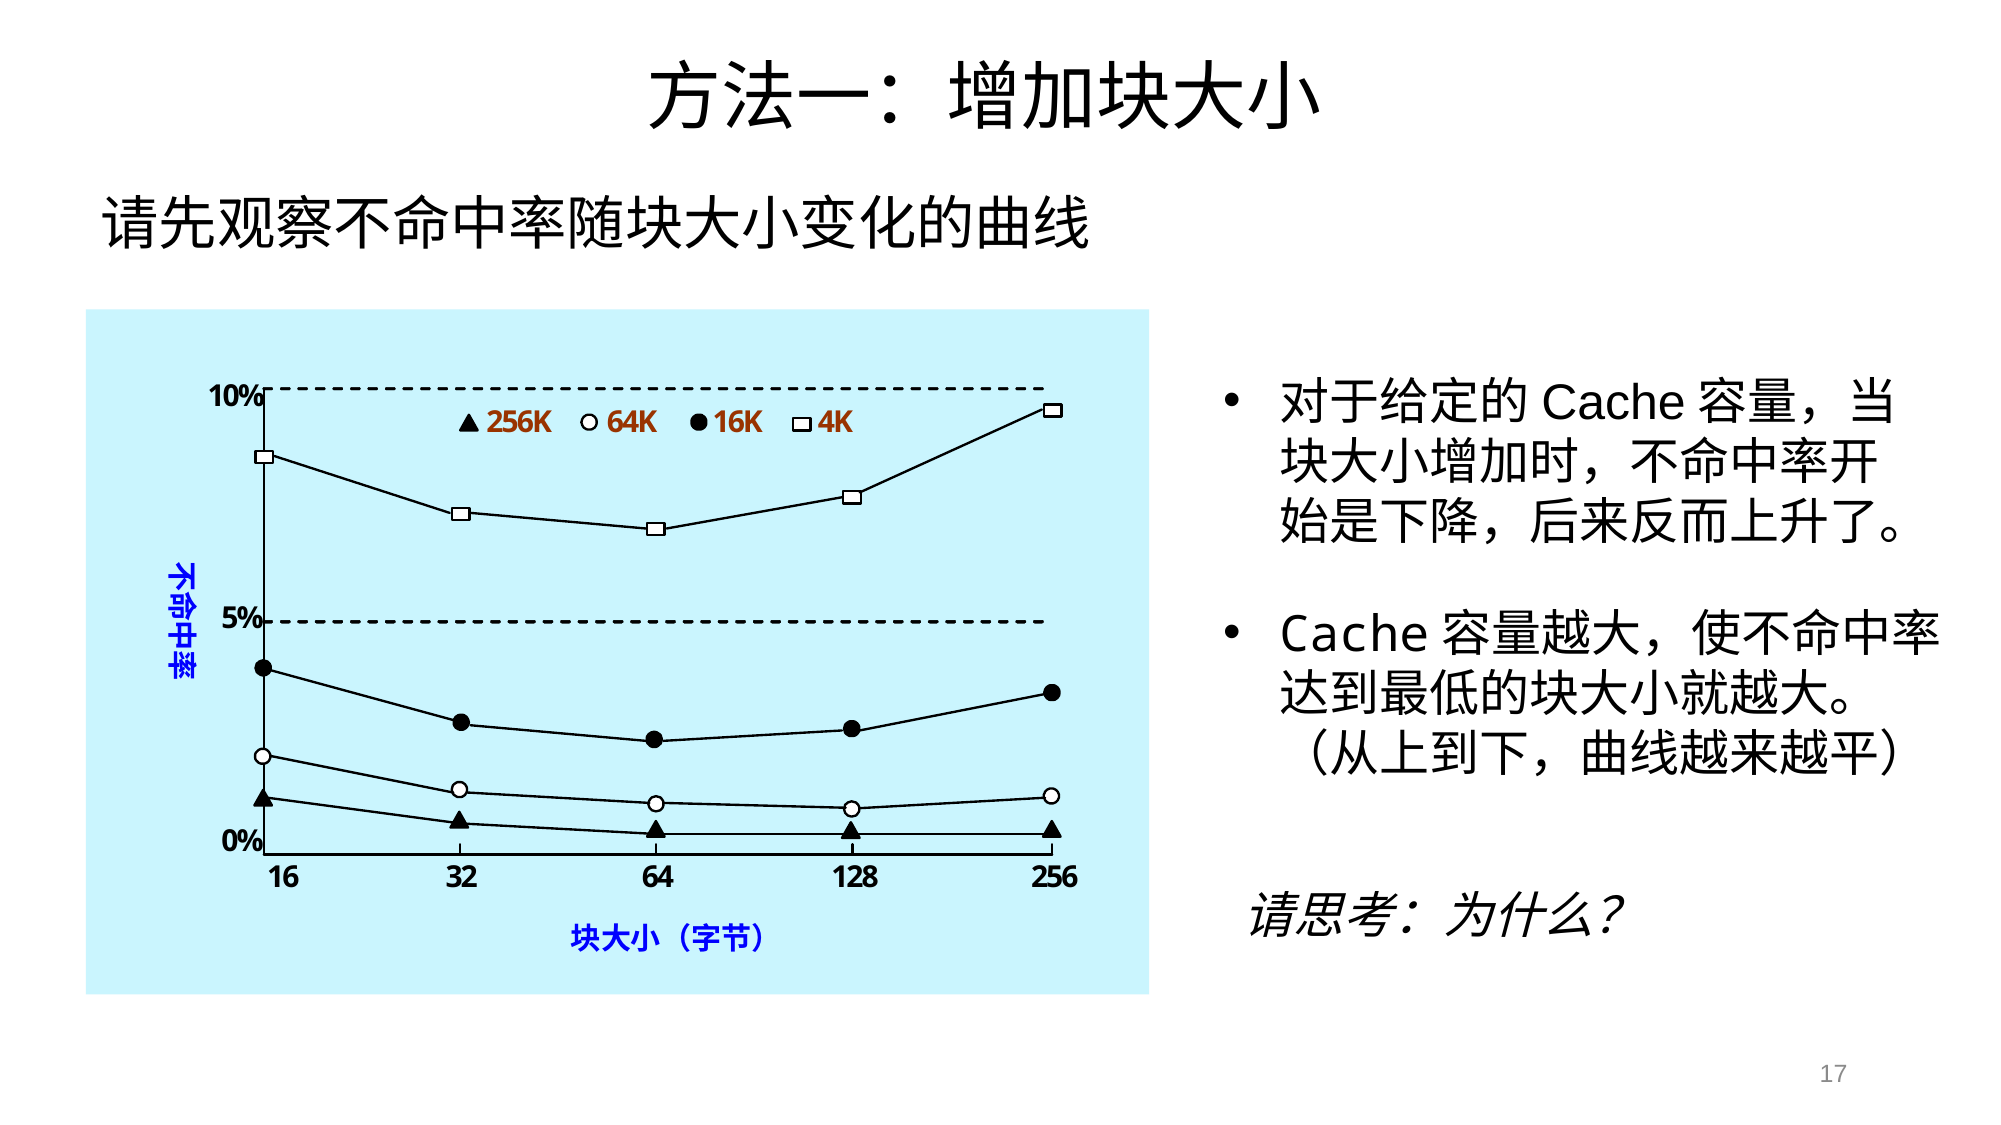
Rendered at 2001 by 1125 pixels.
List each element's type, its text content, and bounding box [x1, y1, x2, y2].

text_box Cache容量越大，使不命中率达到最低的块大小就越大。（从上到下，曲线越来越平） [1208, 593, 1960, 789]
text_box 对于给定的Cache容量，当块大小增加时，不命中率开始是下降，后来反而上升了。 [1208, 362, 1914, 557]
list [144, 368, 1090, 964]
text_box 请思考：为什么？ [1228, 876, 1619, 952]
text_box [85, 309, 1150, 995]
slide_number 17 [1412, 1042, 1863, 1103]
title 请先观察不命中率随块大小变化的曲线 [85, 129, 1224, 279]
text_box 方法一：增加块大小 [631, 73, 1368, 147]
